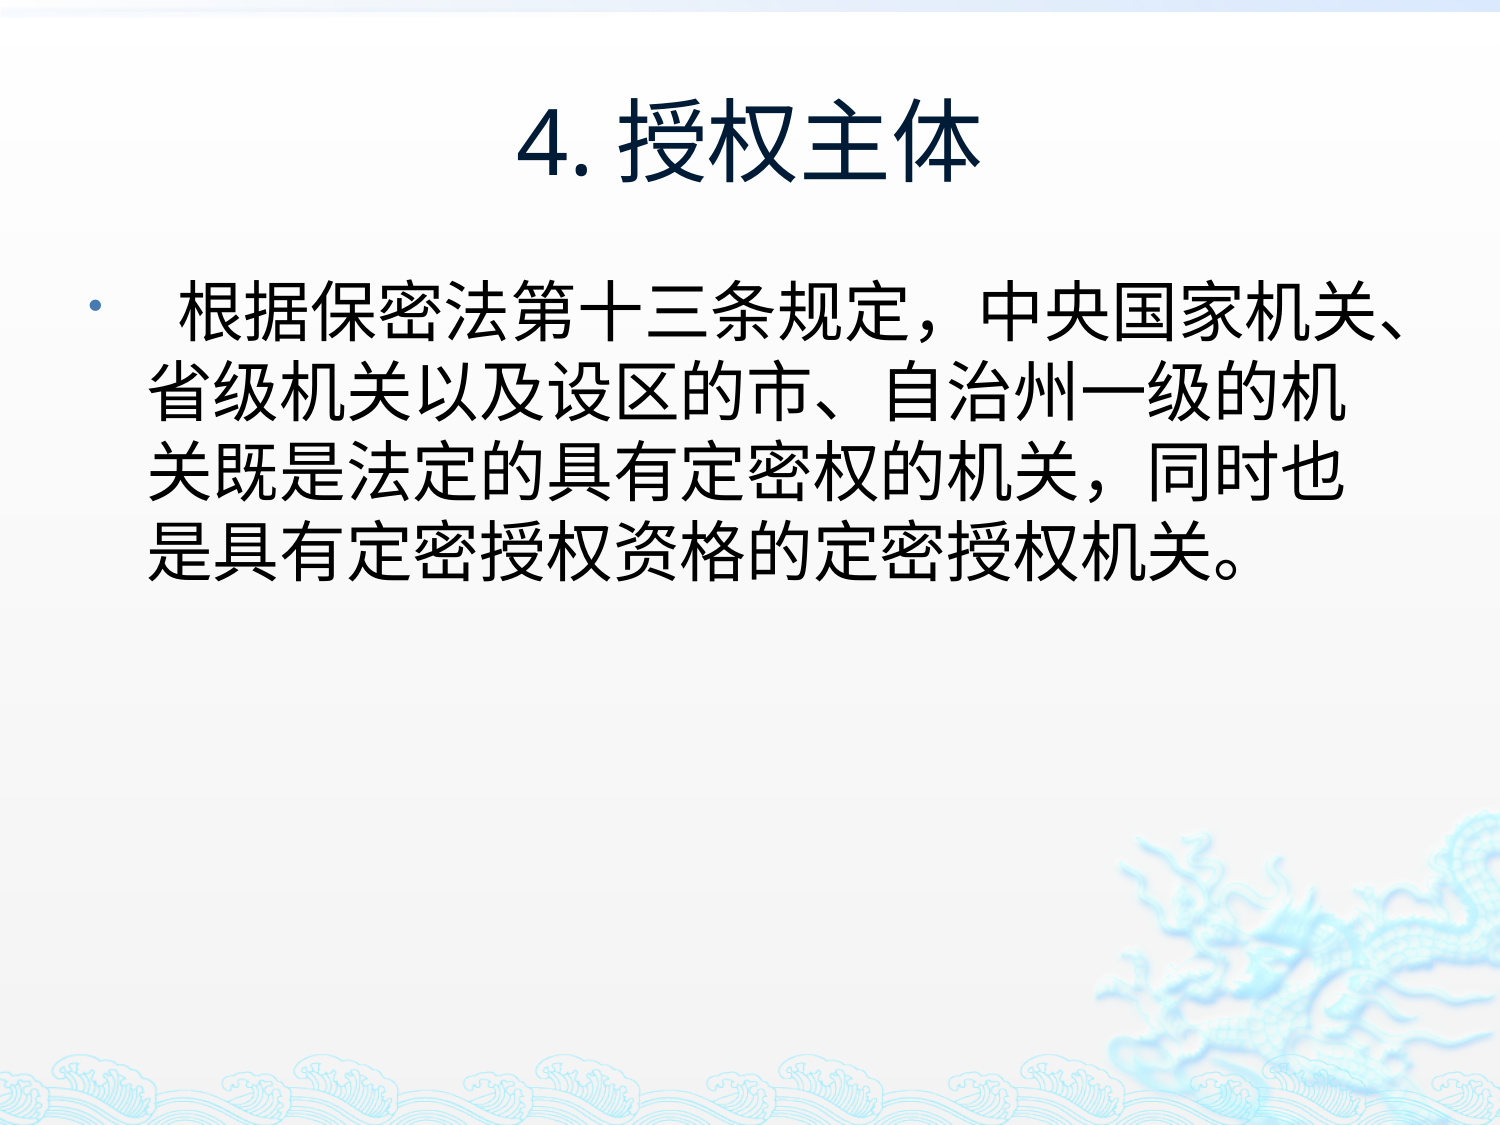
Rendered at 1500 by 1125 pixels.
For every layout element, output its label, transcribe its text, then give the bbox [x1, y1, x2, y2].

list 根据保密法第十三条规定，中央国家机关、省级机关以及设区的市、自治州一级的机关既是法定的具有定密权的机关，同时也是具有定密授权资格的定密授权机关。 [75, 262, 1425, 1005]
title 4.授权主体 [75, 45, 1425, 233]
